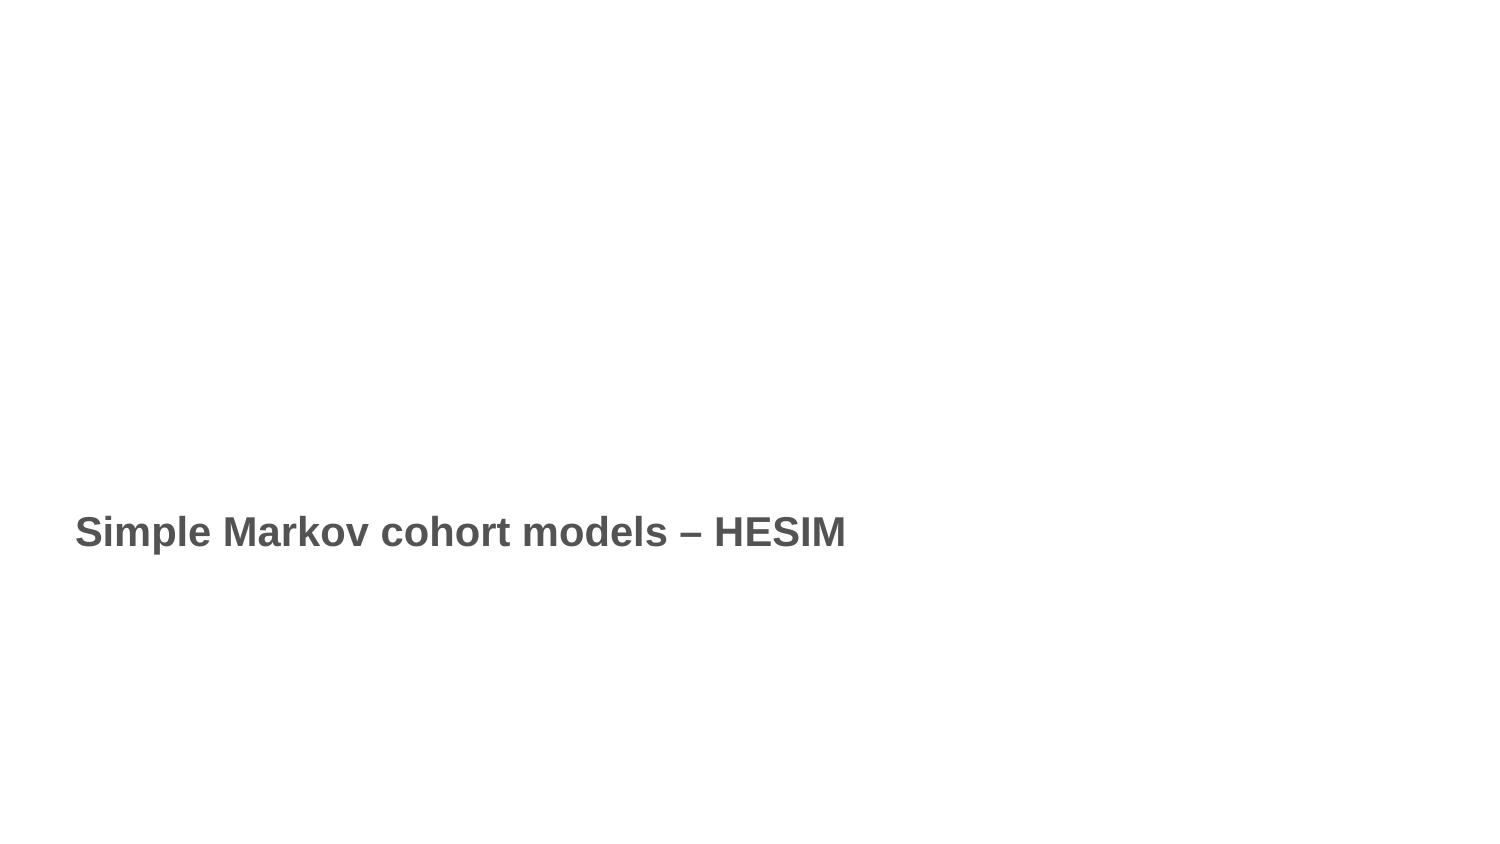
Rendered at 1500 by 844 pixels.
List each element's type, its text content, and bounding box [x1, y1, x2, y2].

list Simple Markov cohort models – HESIM [75, 291, 1179, 555]
